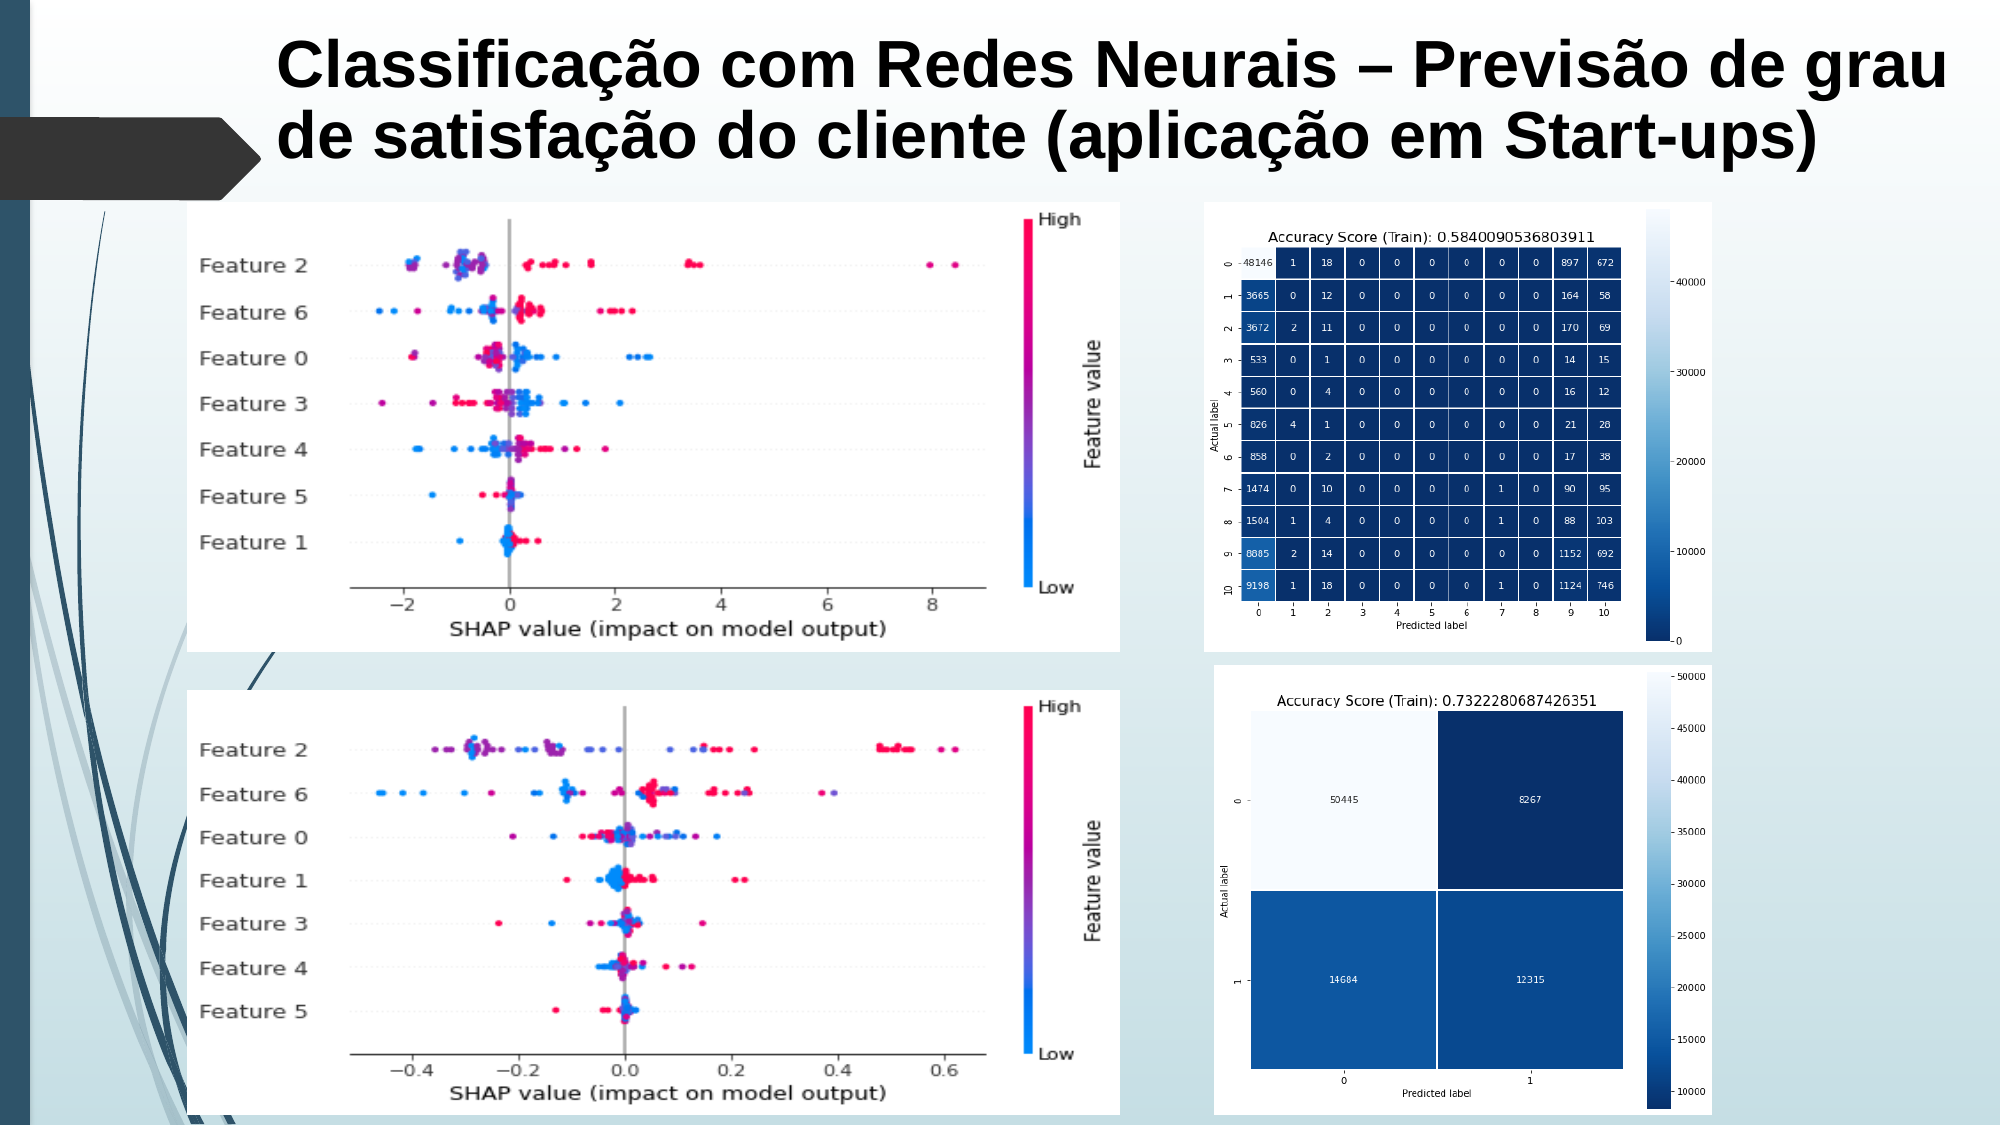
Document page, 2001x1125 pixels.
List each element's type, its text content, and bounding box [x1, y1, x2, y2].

text_box Classificação com Redes Neurais – Previsão de grau de satisfação do cliente (aplicação em Start-ups) [261, 0, 1974, 211]
picture [187, 201, 1120, 652]
picture [1214, 664, 1712, 1115]
picture [1203, 201, 1712, 652]
picture [187, 690, 1120, 1115]
